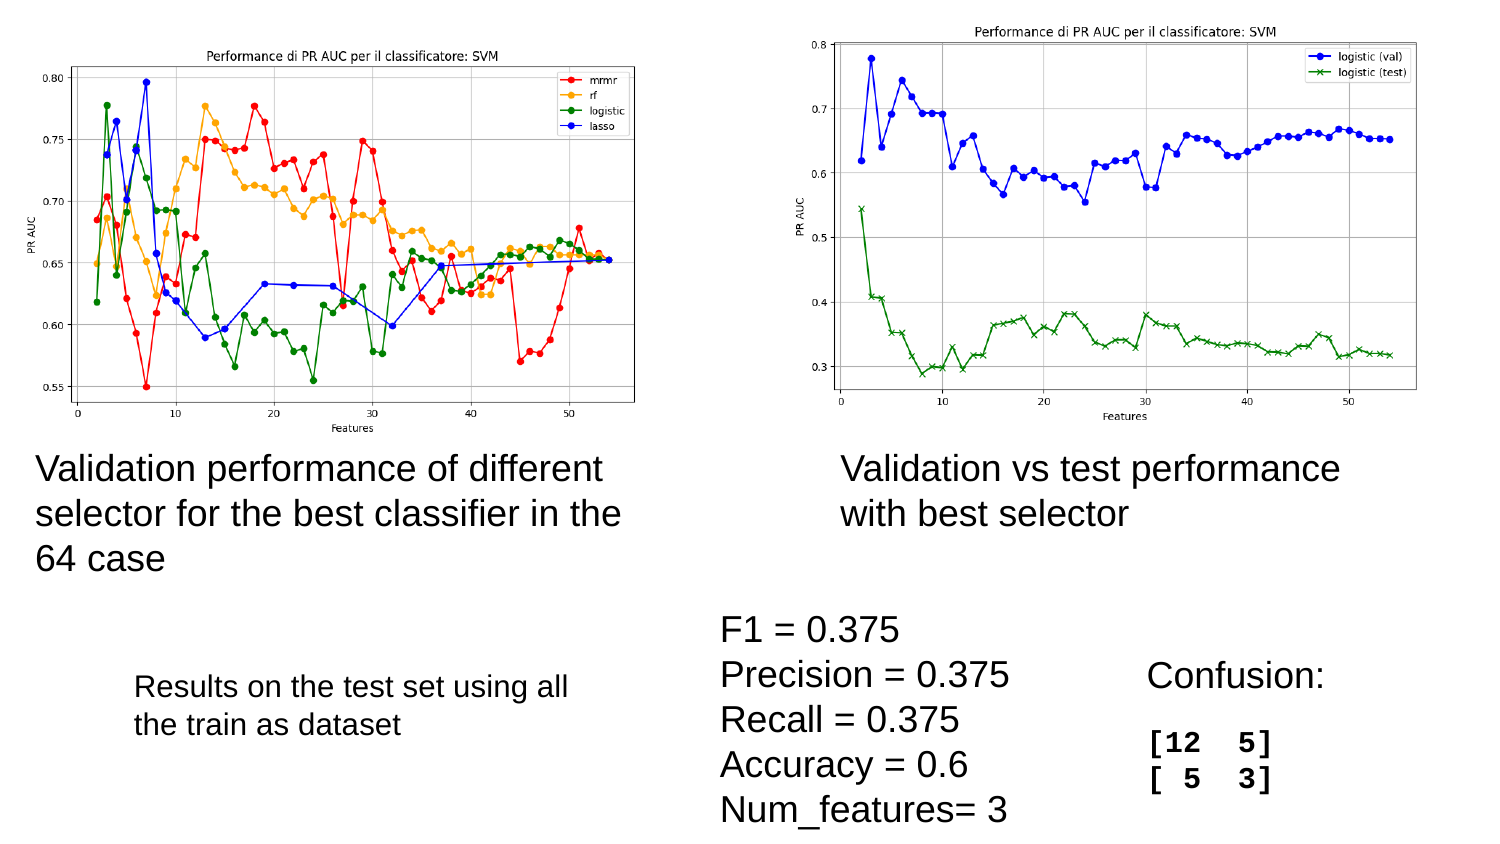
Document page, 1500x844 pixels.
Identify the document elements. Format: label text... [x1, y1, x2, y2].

text_box Validation vs test performance with best selector [825, 438, 1387, 534]
text_box Validation performance of different selector for the best classifier in the 64 case [20, 428, 664, 591]
text_box Confusion: [12 5] [ 5 3] [1131, 635, 1381, 831]
picture [788, 18, 1424, 429]
text_box F1 = 0.375 Precision = 0.375 Recall = 0.375 Accuracy = 0.6 Num_features= 3 [704, 590, 1060, 824]
text_box Results on the test set using all the train as dataset [118, 651, 608, 831]
picture [19, 42, 641, 441]
